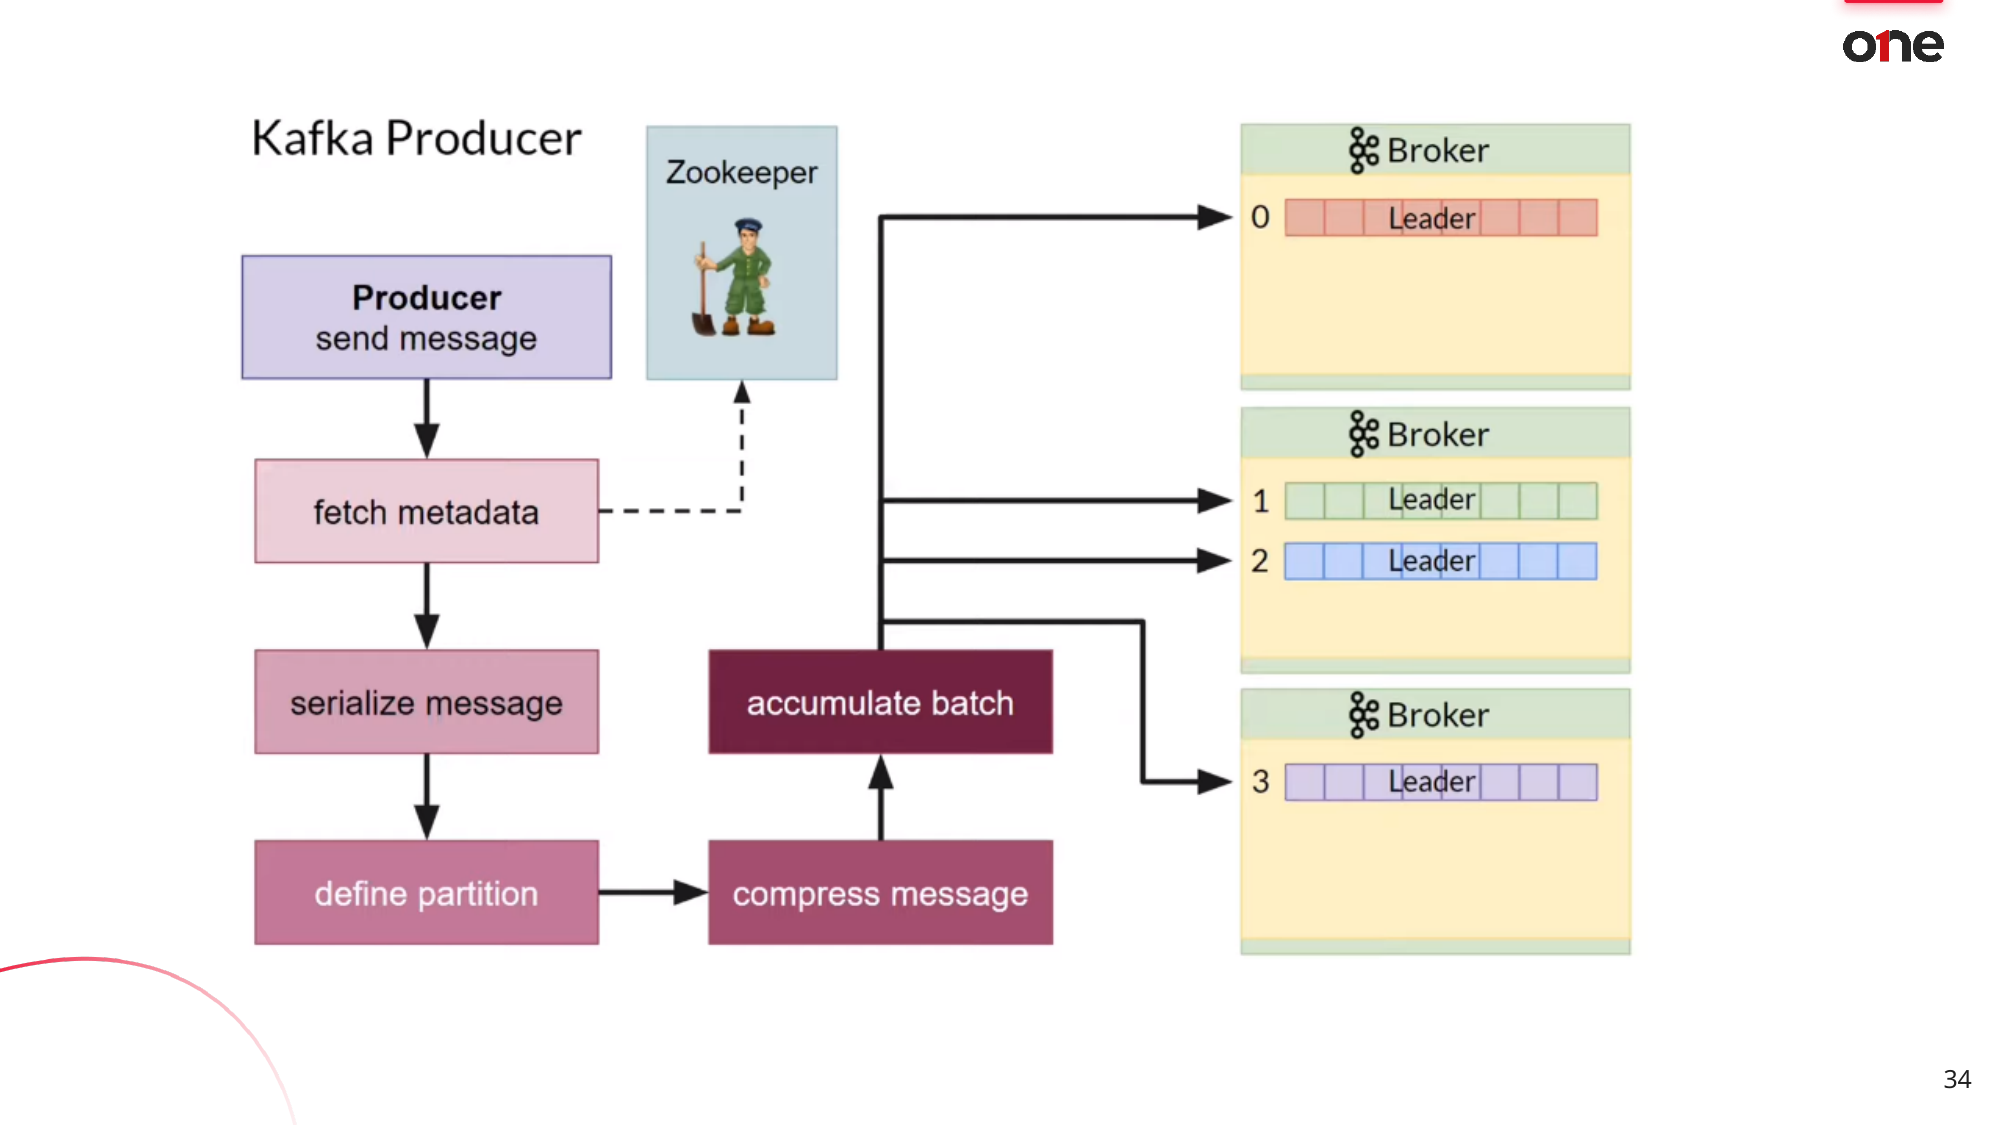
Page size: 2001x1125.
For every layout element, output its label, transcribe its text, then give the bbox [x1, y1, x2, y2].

picture [1843, 30, 1944, 62]
picture [0, 110, 1654, 1125]
slide_number 34 [1857, 1047, 1987, 1114]
picture [1825, 0, 1961, 22]
